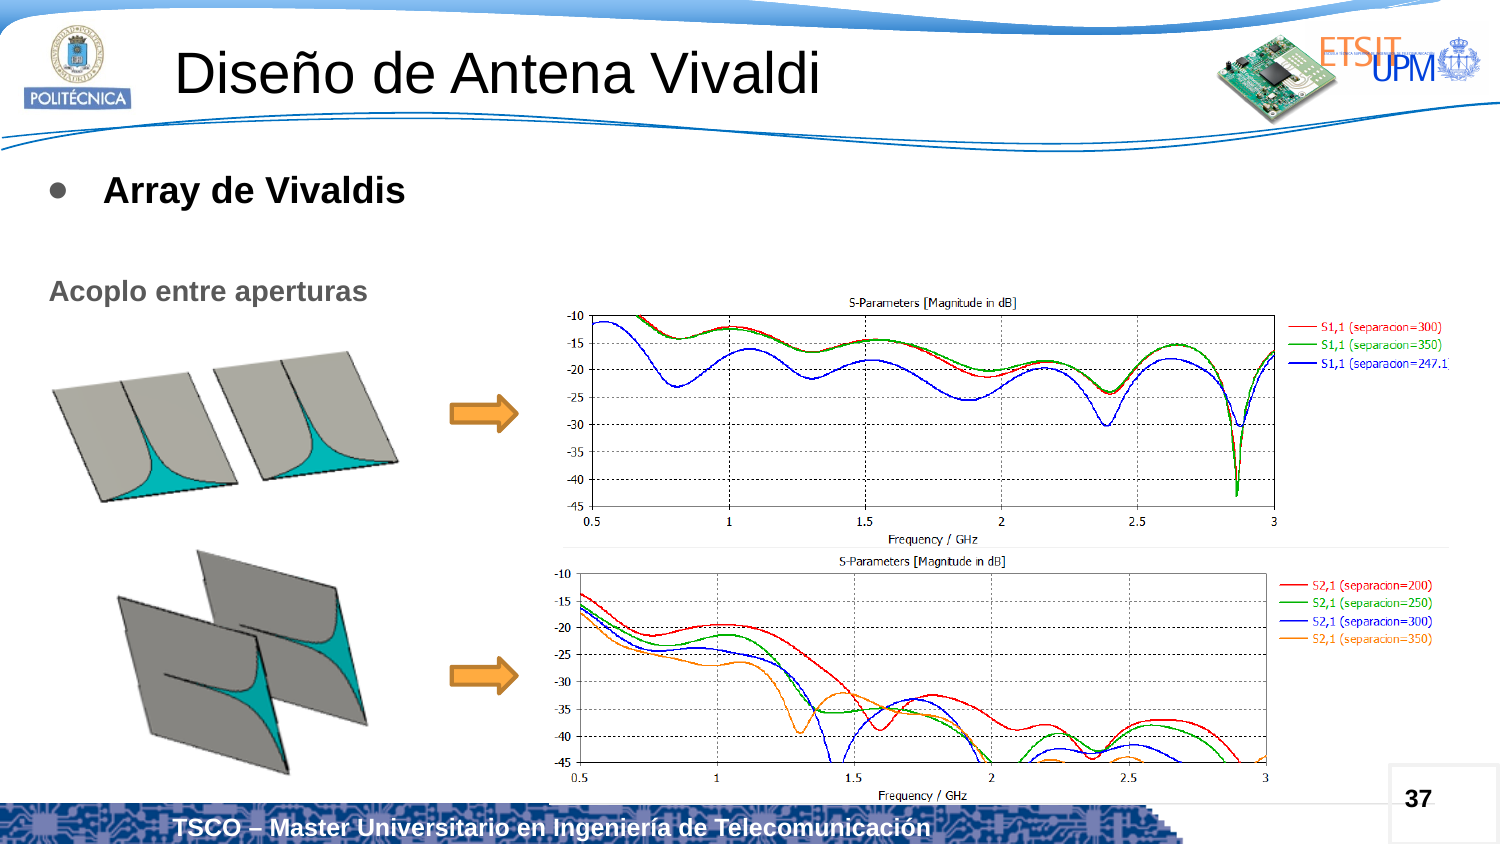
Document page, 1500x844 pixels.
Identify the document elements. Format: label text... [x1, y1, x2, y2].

picture [0, 550, 1436, 844]
title Diseño de Antena Vivaldi [159, 20, 1449, 115]
text_box [1388, 763, 1500, 844]
list Array de Vivaldis [12, 144, 1140, 237]
text_box [449, 656, 519, 696]
picture [18, 19, 136, 115]
picture [41, 341, 406, 522]
picture [562, 293, 1450, 548]
picture [1216, 115, 1341, 129]
picture [1449, 21, 1489, 95]
picture [99, 530, 385, 786]
text_box Acoplo entre aperturas [33, 265, 384, 315]
text_box [449, 393, 519, 434]
